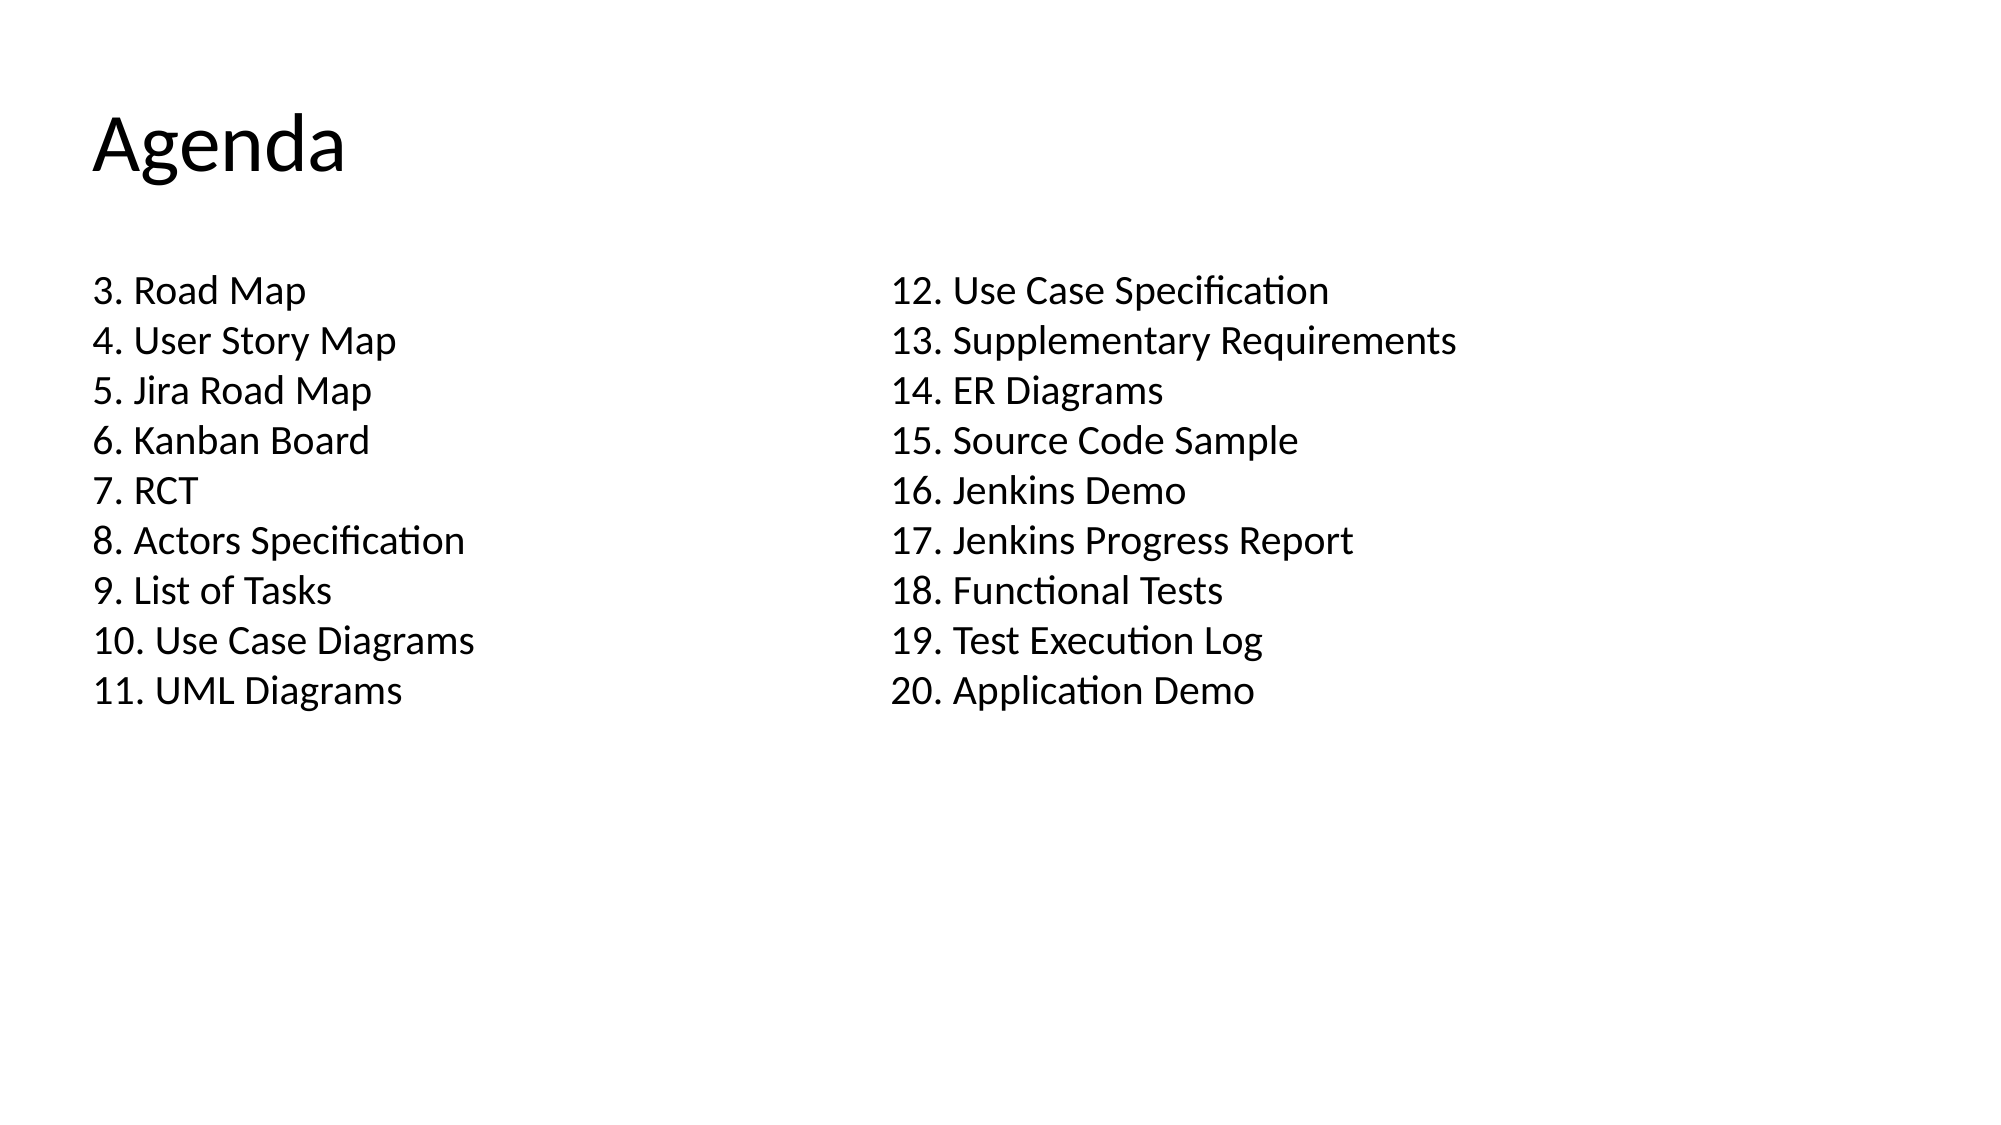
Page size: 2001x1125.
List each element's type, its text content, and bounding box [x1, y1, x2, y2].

text_box Agenda [77, 73, 1317, 204]
text_box 12. Use Case Specification 13. Supplementary Requirements 14. ER Diagrams 15. Source Code Sample 16. Jenkins Demo 17. Jenkins Progress Report 18. Functional Tests 19. Test Execution Log 20. Application Demo [875, 247, 1674, 728]
text_box 3. Road Map 4. User Story Map 5. Jira Road Map 6. Kanban Board 7. RCT 8. Actors Specification 9. List of Tasks 10. Use Case Diagrams 11. UML Diagrams [77, 247, 875, 728]
